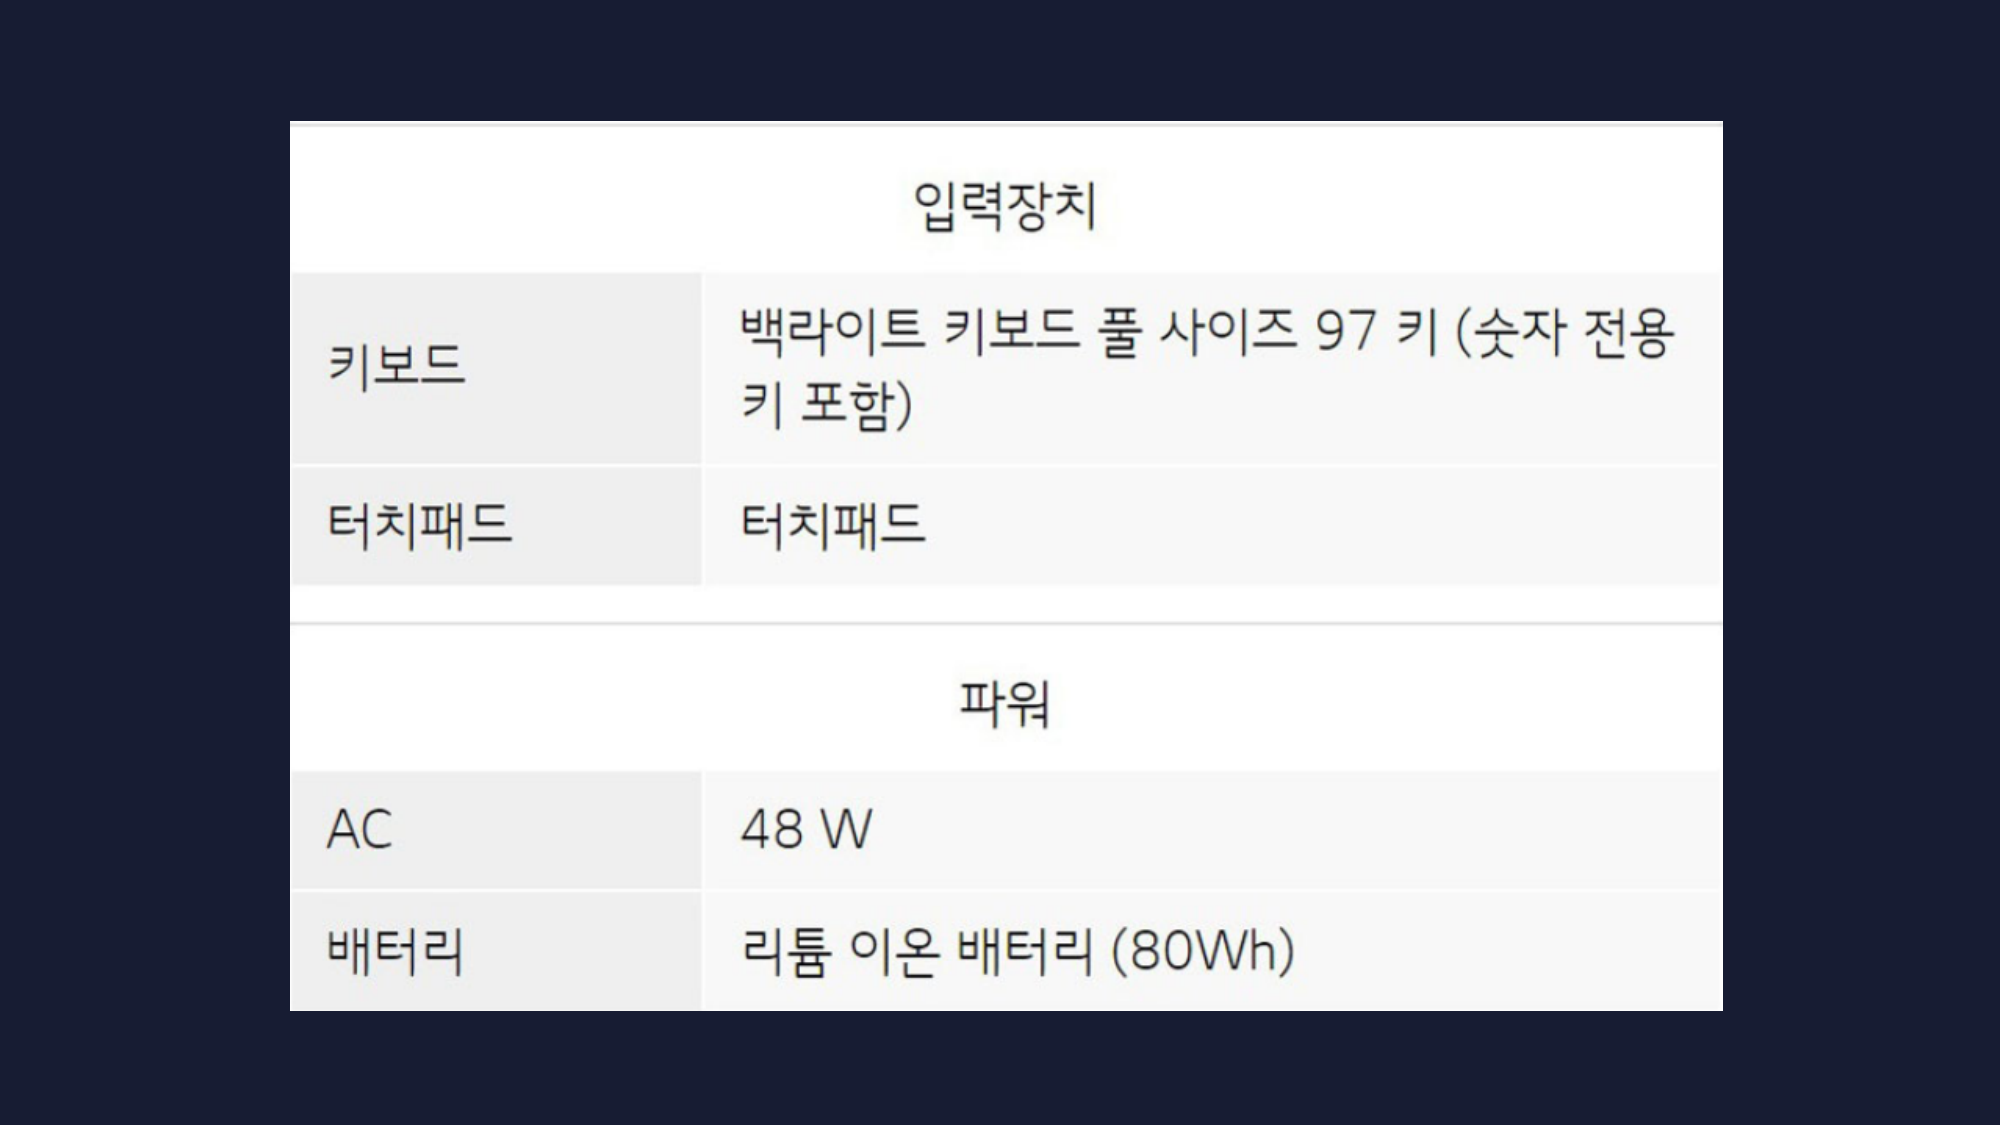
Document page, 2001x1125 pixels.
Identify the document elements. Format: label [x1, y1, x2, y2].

picture [290, 121, 1723, 1011]
